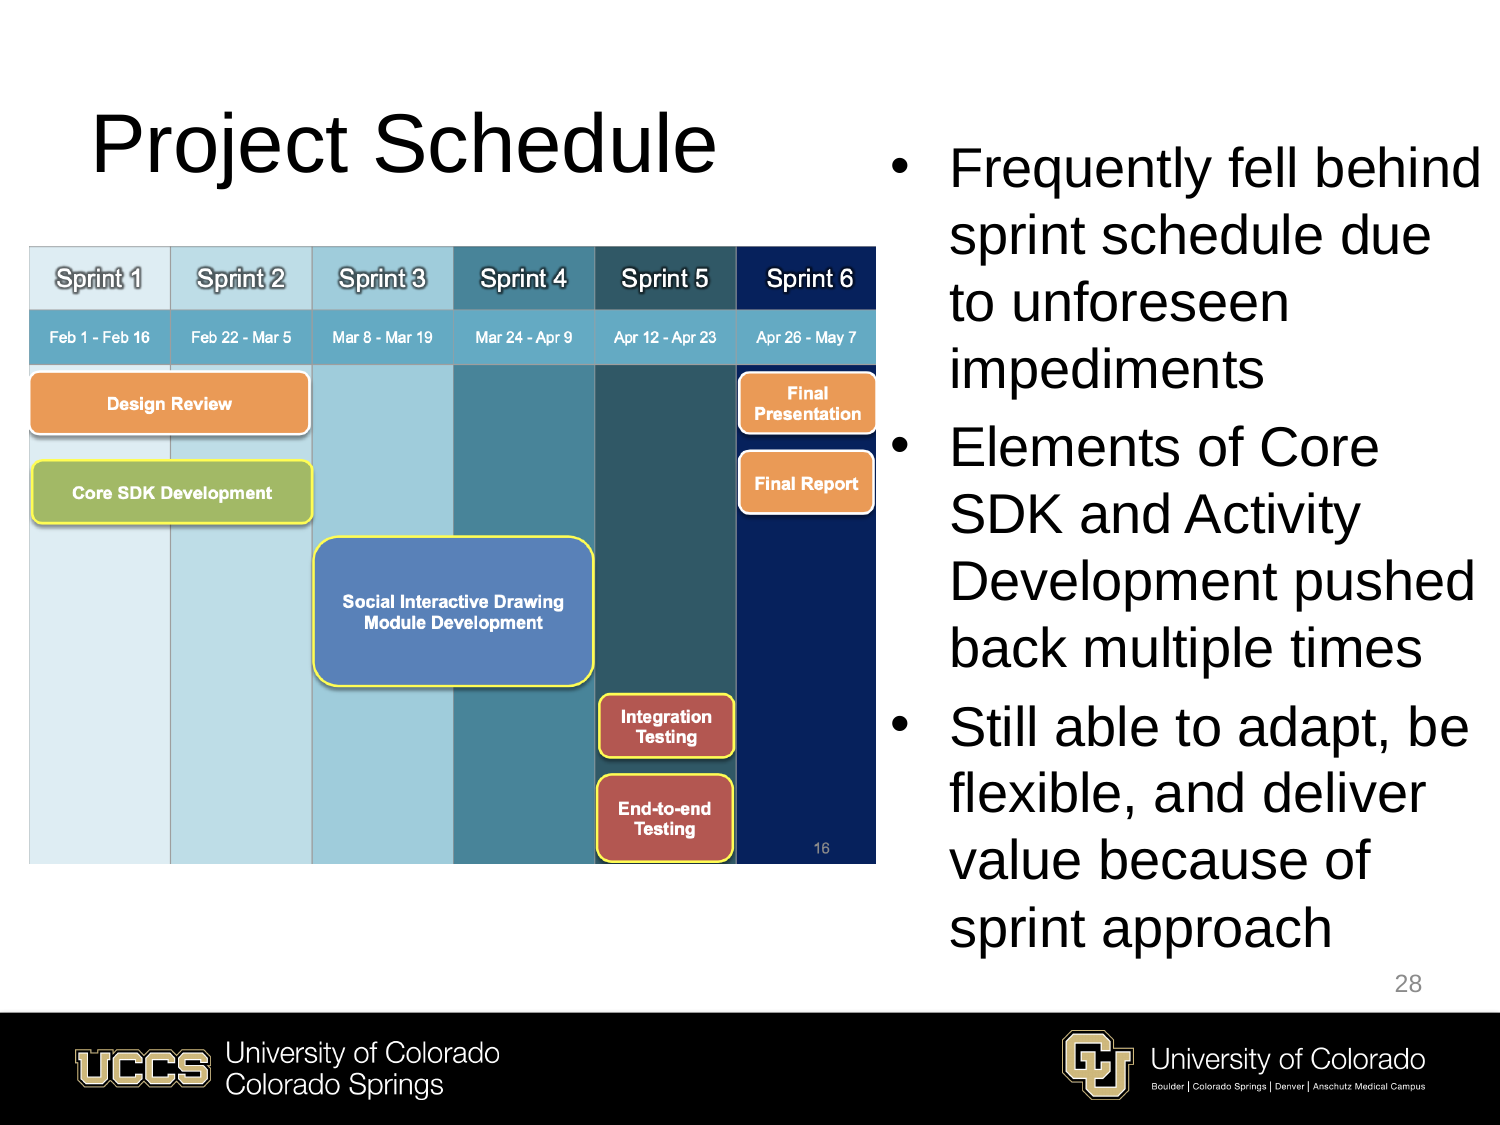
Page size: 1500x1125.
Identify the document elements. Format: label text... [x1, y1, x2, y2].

picture [28, 245, 876, 865]
list Frequently fell behind sprint schedule due to unforeseen impediments Elements of Core SDK and Activity Development pushed back multiple times Still able to adapt, be flexible, and deliver value because of sprint approach [875, 123, 1500, 987]
slide_number 28 [1087, 952, 1438, 1013]
picture [1062, 1030, 1425, 1100]
picture [75, 1041, 499, 1100]
title Project Schedule [75, 45, 1425, 233]
